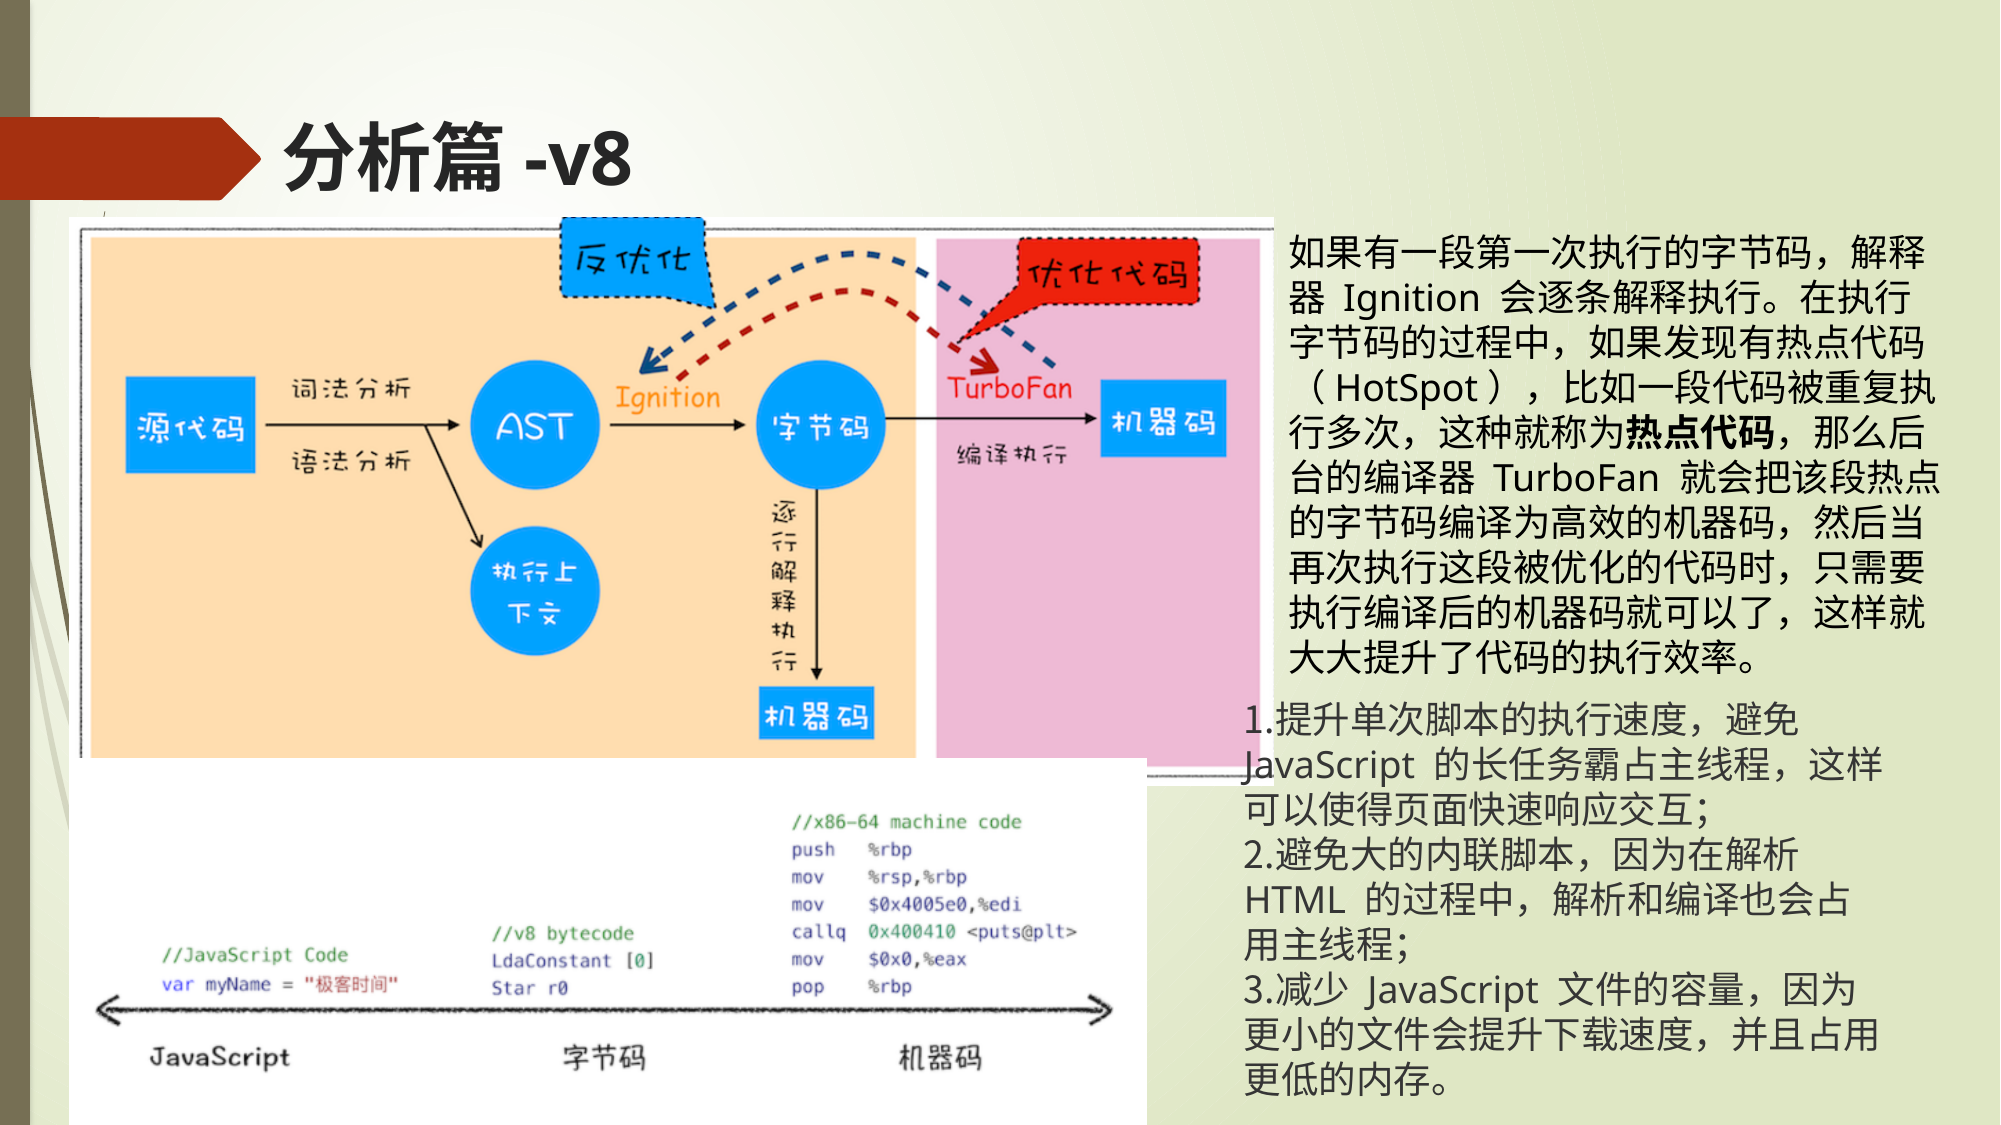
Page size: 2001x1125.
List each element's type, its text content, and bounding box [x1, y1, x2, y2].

picture [69, 217, 1274, 1125]
text_box 提升单次脚本的执行速度，避免 JavaScript 的长任务霸占主线程，这样可以使得页面快速响应交互； 避免大的内联脚本，因为在解析 HTML 的过程中，解析和编译也会占用主线程； 减少 JavaScript 文件的容量，因为更小的文件会提升下载速度，并且占用更低的内存。 [1228, 688, 1903, 1109]
text_box 如果有一段第一次执行的字节码，解释器 Ignition 会逐条解释执行。在执行字节码的过程中，如果发现有热点代码（HotSpot），比如一段代码被重复执行多次，这种就称为热点代码，那么后台的编译器 TurboFan 就会把该段热点的字节码编译为高效的机器码，然后当再次执行这段被优化的代码时，只需要执行编译后的机器码就可以了，这样就大大提升了代码的执行效率。 [1277, 221, 1964, 686]
title 分析篇-v8 [266, 102, 1729, 221]
